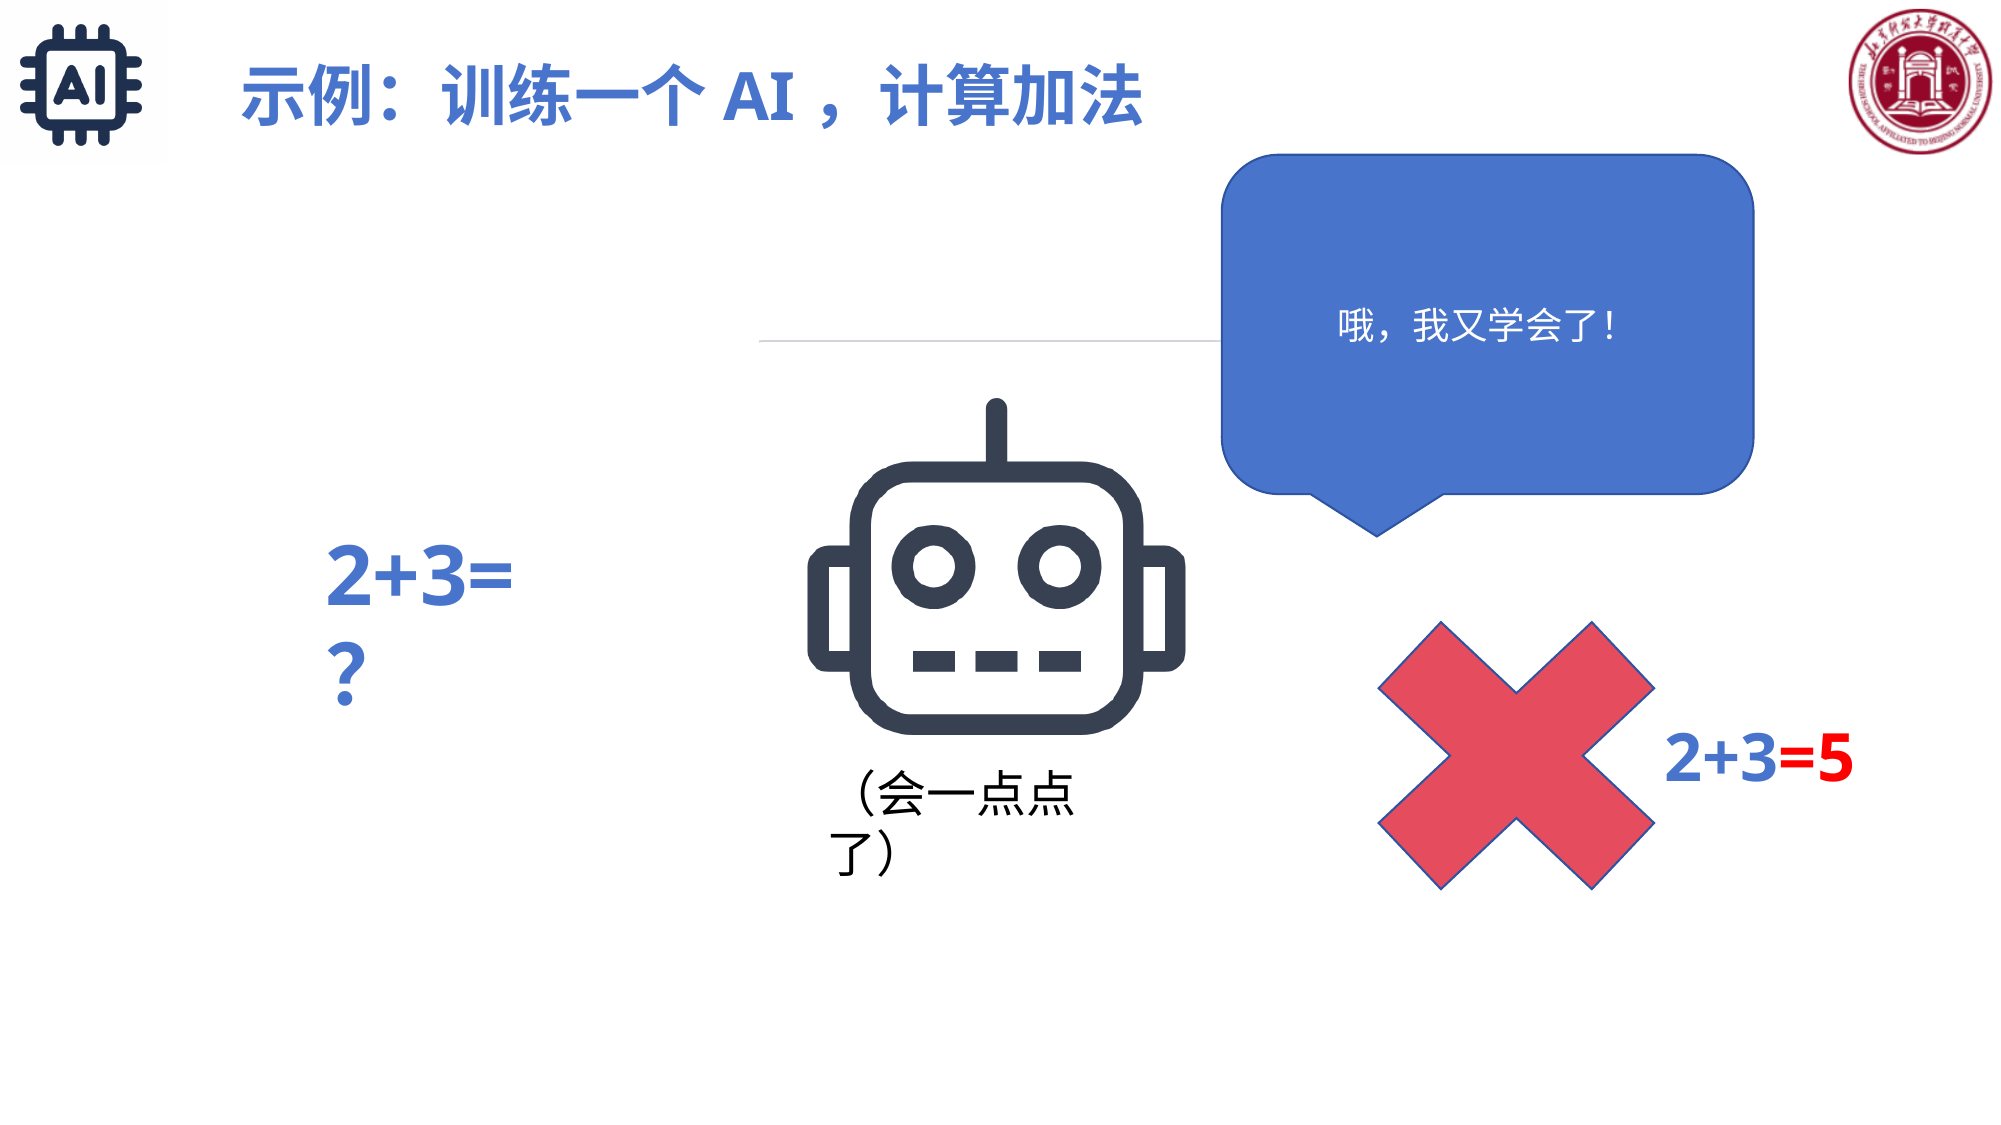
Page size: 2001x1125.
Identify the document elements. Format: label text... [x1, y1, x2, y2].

picture [758, 338, 1242, 787]
text_box [1169, 114, 1837, 231]
picture [0, 0, 167, 165]
text_box （会一点点了） [811, 787, 1165, 890]
text_box 哦，我又学会了！ [1220, 153, 1755, 538]
picture [1835, 0, 2000, 162]
text_box 2+3=？ [310, 514, 612, 730]
text_box [1377, 620, 1656, 891]
text_box 示例：训练一个AI，计算加法 [225, 46, 1170, 142]
text_box 2+3=5 [1649, 707, 1990, 803]
